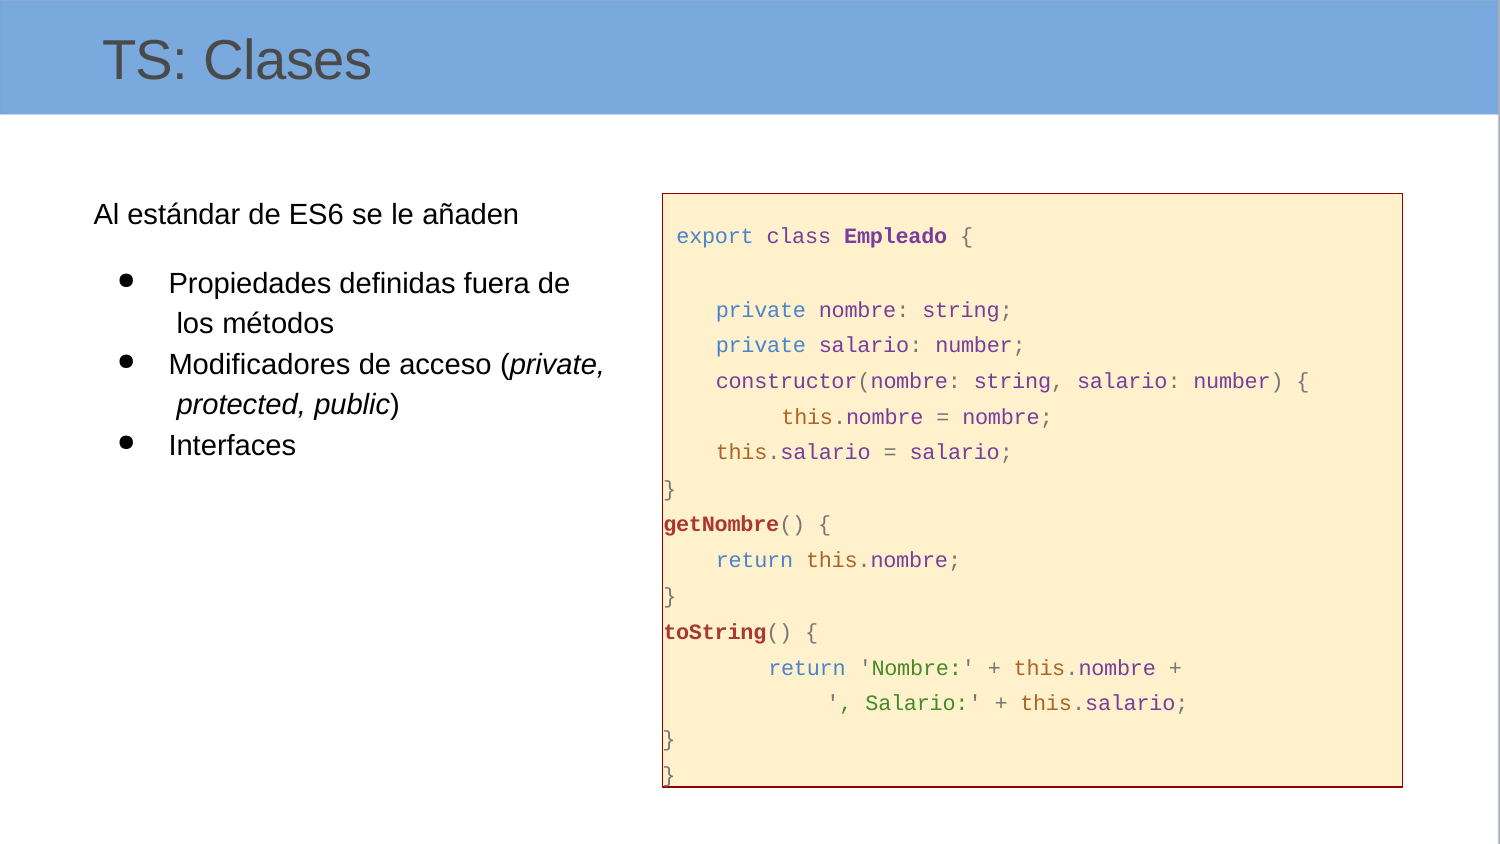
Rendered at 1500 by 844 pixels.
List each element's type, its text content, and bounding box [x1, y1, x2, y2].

title TS: Clases [100, 21, 375, 165]
text_box Al estándar de ES6 se le añaden Propiedades definidas fuera de los métodos Modificadores de acceso (private, protected, public) Interfaces [91, 193, 607, 462]
text_box export class Empleado { private nombre: string; private salario: number; constructor(nombre: string, salario: number) { this.nombre = nombre; this.salario = salario; } getNombre() { return this.nombre; } toString() { return 'Nombre:' + this.nombre + ', Salario:' + this.salario; } } [662, 193, 1403, 787]
picture [0, 0, 1500, 844]
